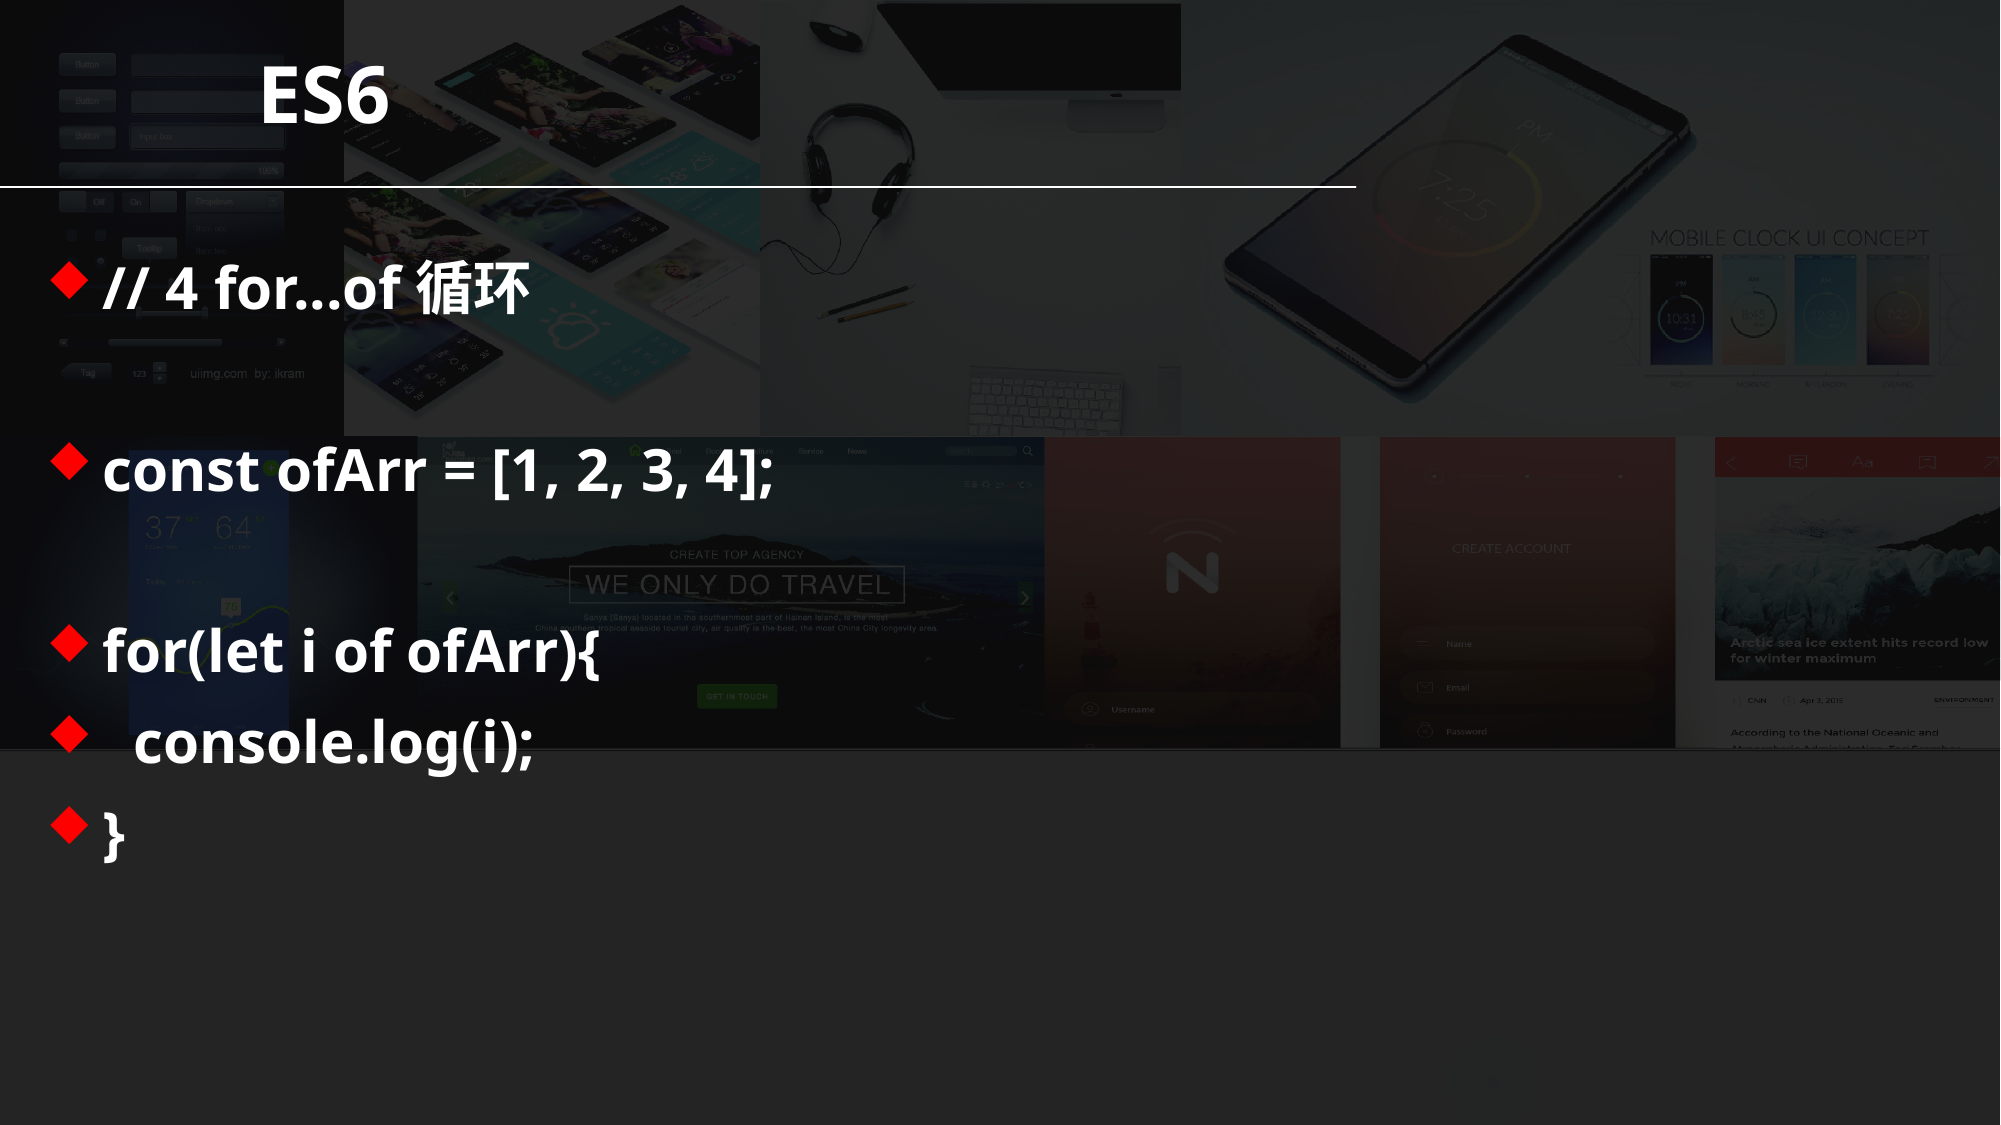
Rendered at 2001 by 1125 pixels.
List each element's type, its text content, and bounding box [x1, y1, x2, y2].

list // 4 for...of循环 const ofArr = [1, 2, 3, 4]; for(let i of ofArr){ console.log(i); } [31, 243, 1981, 1059]
list ES6 [242, 36, 1350, 187]
